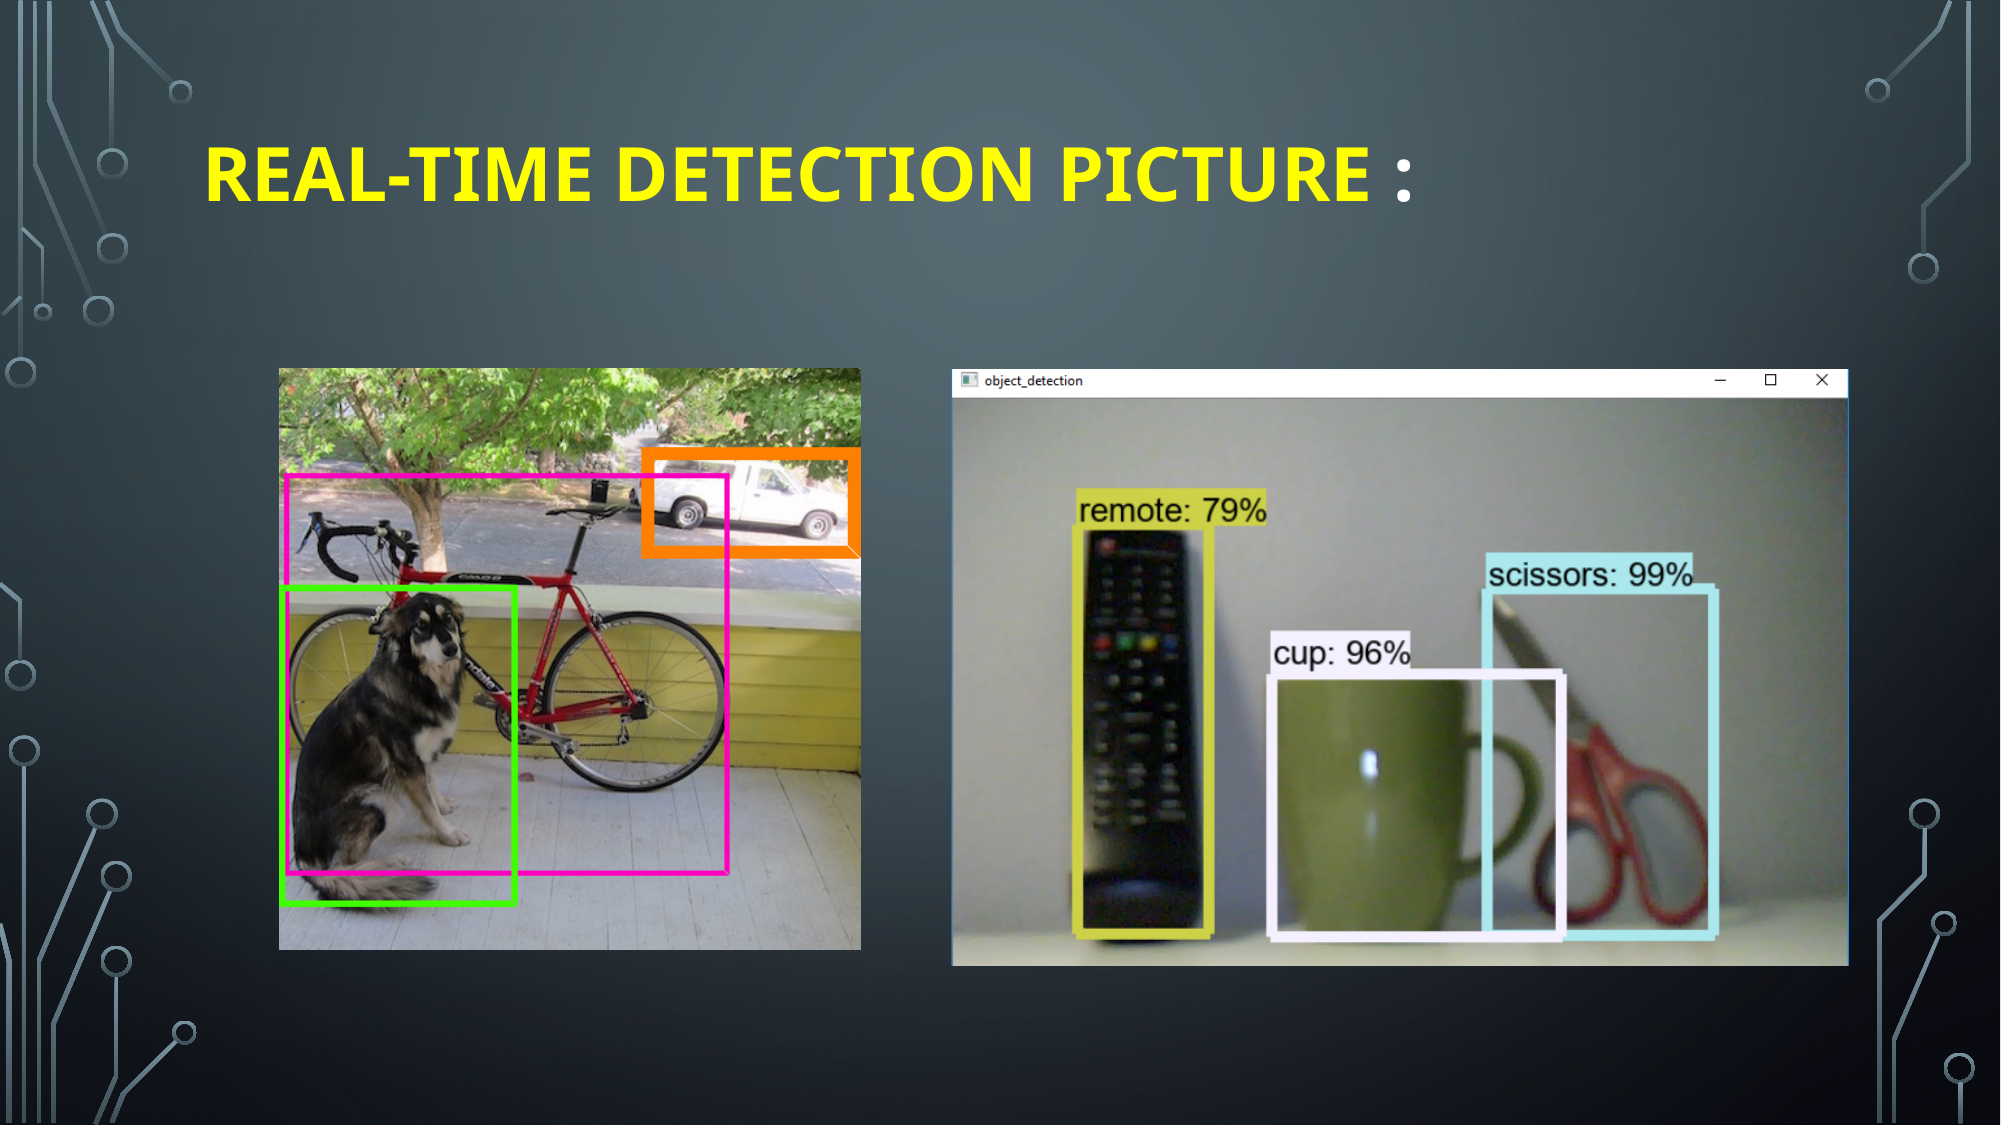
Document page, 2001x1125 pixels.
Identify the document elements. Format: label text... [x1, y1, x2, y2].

title Real-Time Detection PICTURE : [187, 101, 1813, 344]
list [279, 368, 861, 951]
picture [951, 368, 1854, 966]
